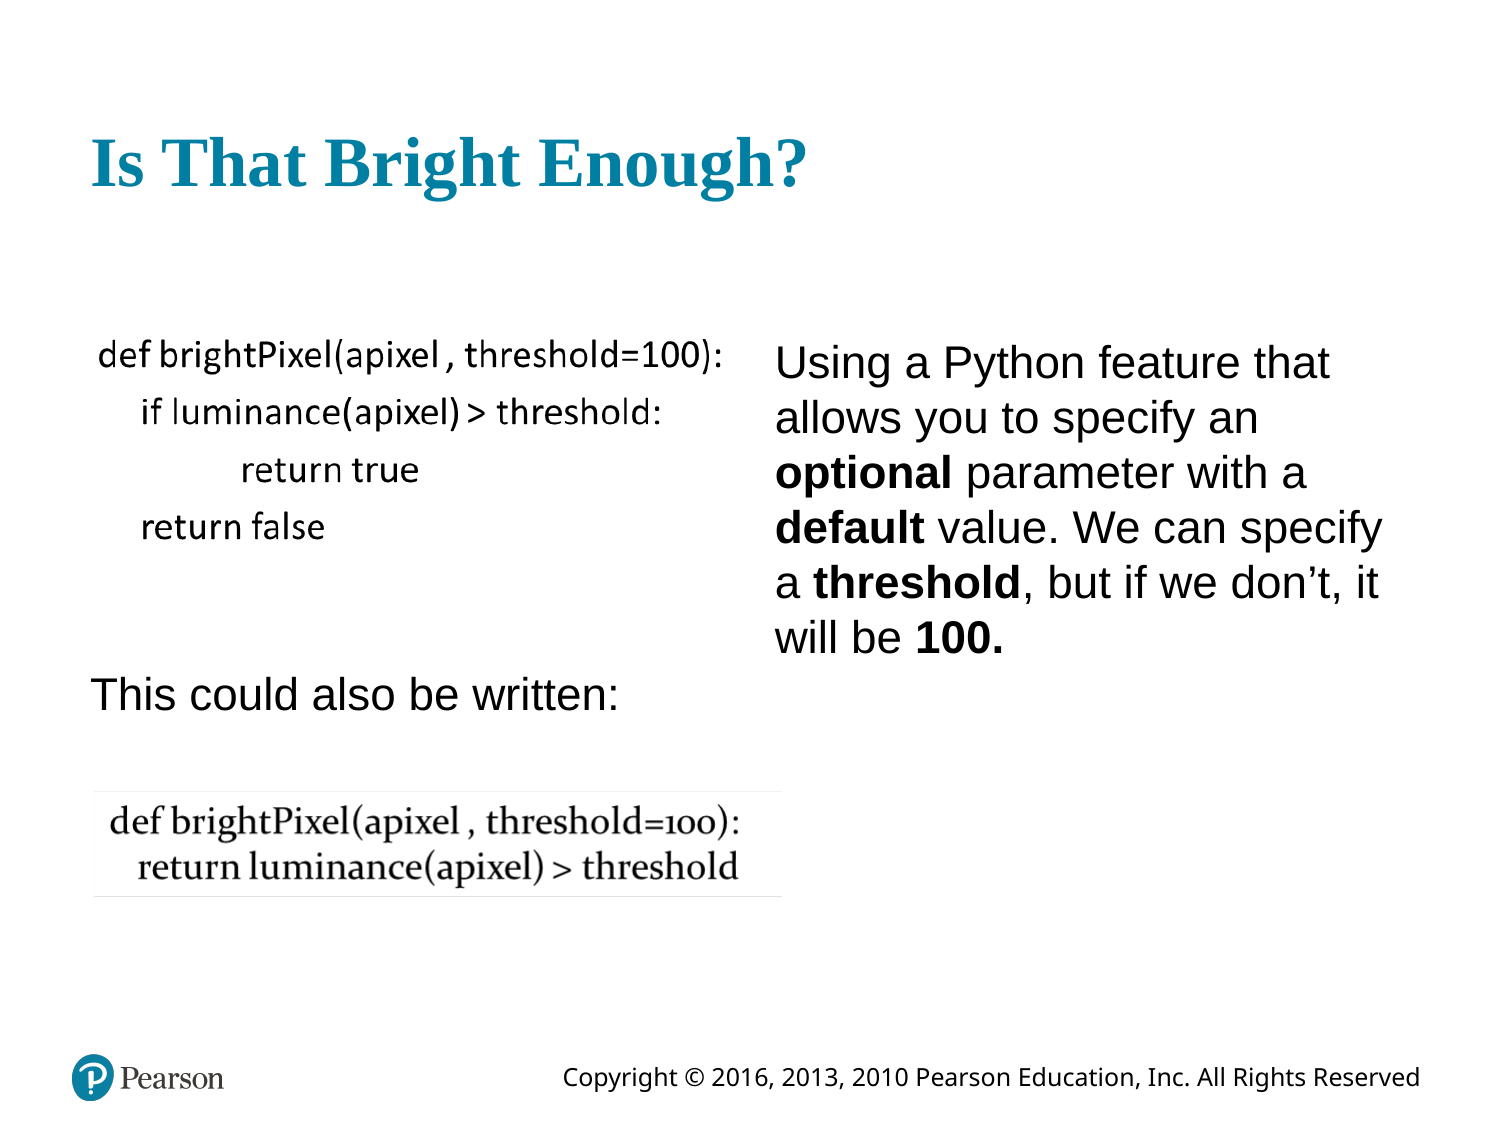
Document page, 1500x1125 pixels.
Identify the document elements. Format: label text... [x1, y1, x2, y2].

picture [73, 317, 736, 593]
list This could also be written: [75, 650, 736, 728]
picture [86, 785, 783, 912]
picture [80, 1063, 106, 1088]
picture [72, 1054, 88, 1070]
list Using a Python feature that allows you to specify an optional parameter with a default value. We can specify a threshold, but if we don’t, it will be 100. [759, 317, 1425, 722]
picture [72, 1087, 83, 1101]
title Is That Bright Enough? [75, 0, 1425, 216]
picture [98, 1054, 224, 1101]
